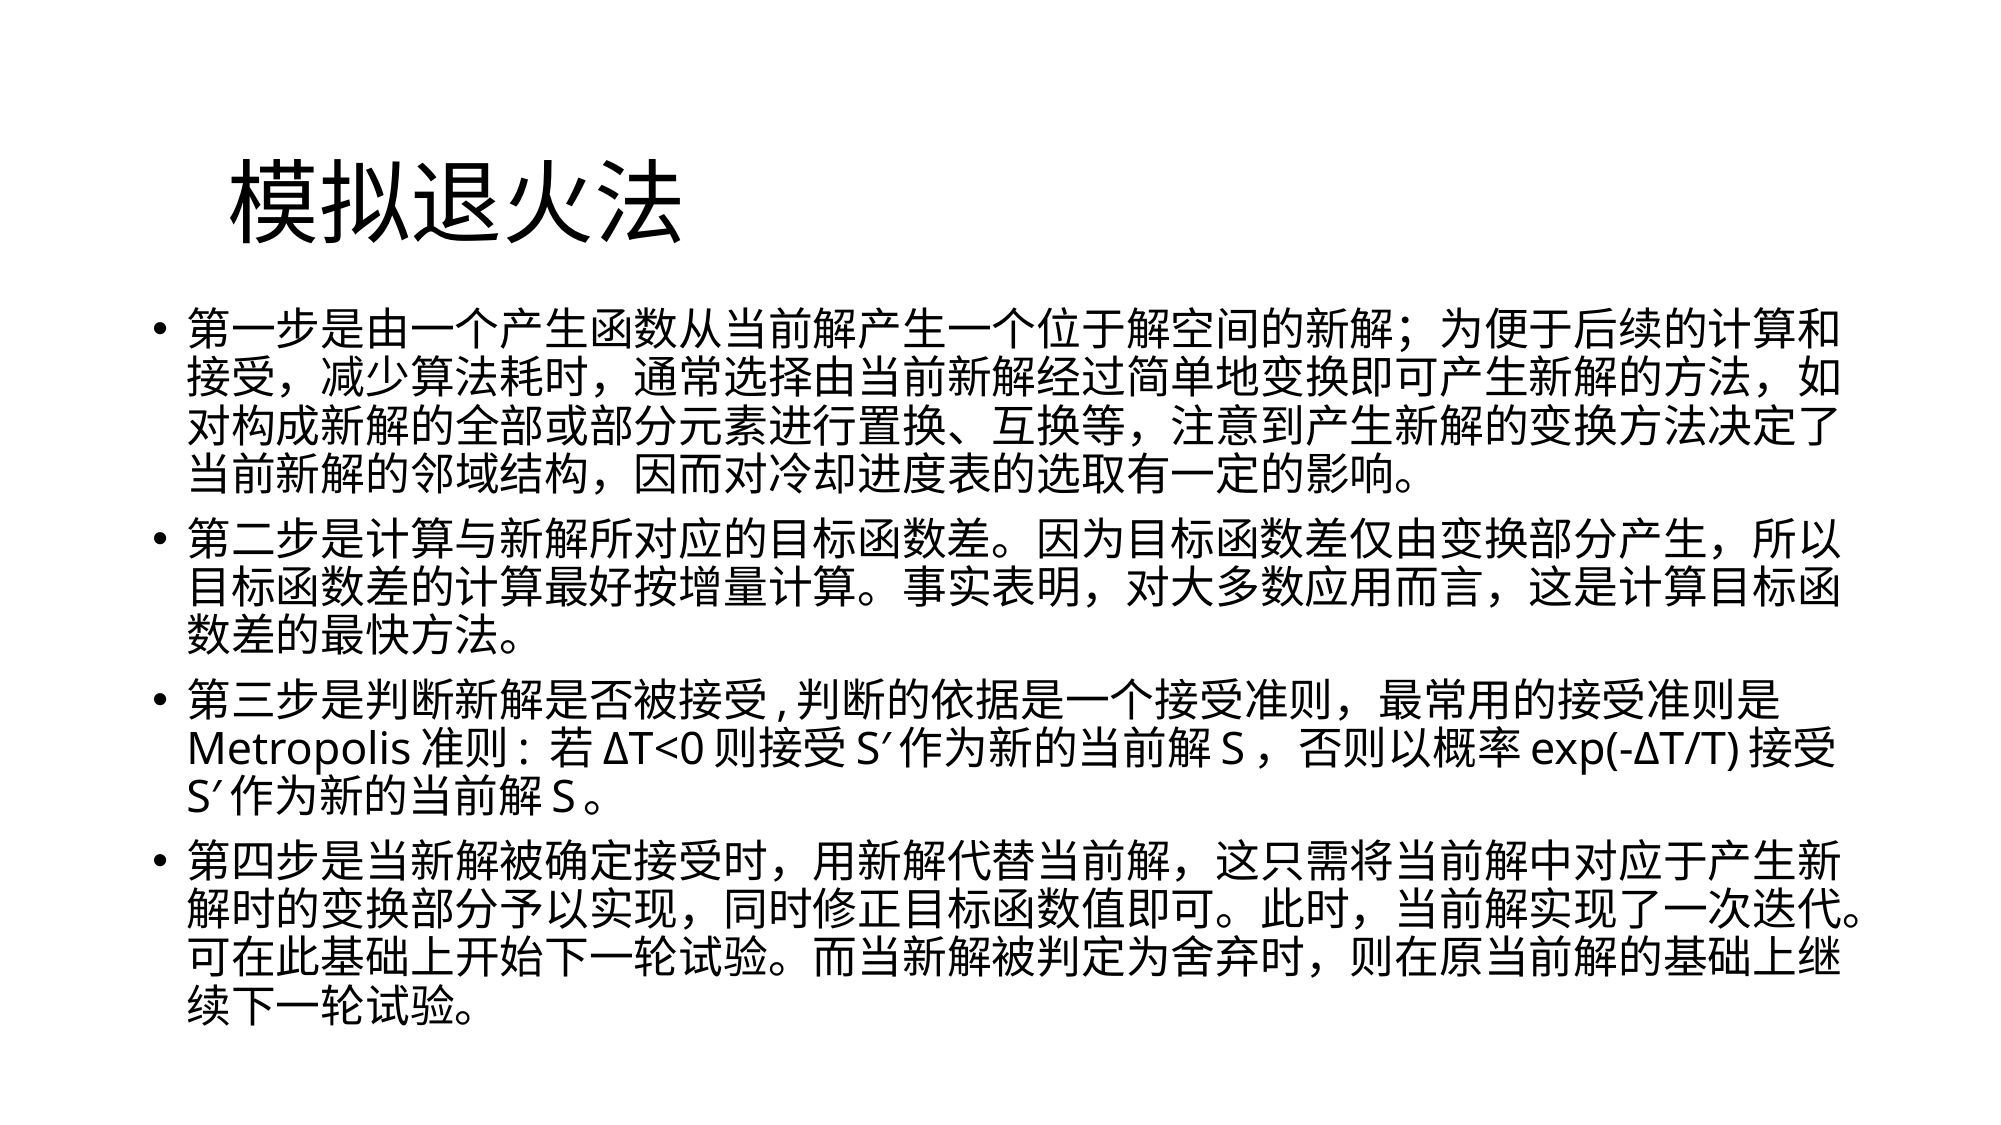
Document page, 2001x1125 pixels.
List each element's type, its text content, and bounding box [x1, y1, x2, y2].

title 模拟退火法 [212, 99, 1788, 299]
list 第一步是由一个产生函数从当前解产生一个位于解空间的新解；为便于后续的计算和接受，减少算法耗时，通常选择由当前新解经过简单地变换即可产生新解的方法，如对构成新解的全部或部分元素进行置换、互换等，注意到产生新解的变换方法决定了当前新解的邻域结构，因而对冷却进度表的选取有一定的影响。 第二步是计算与新解所对应的目标函数差。因为目标函数差仅由变换部分产生，所以目标函数差的计算最好按增量计算。事实表明，对大多数应用而言，这是计算目标函数差的最快方法。 第三步是判断新解是否被接受,判断的依据是一个接受准则，最常用的接受准则是Metropolis准则: 若ΔT<0则接受S′作为新的当前解S，否则以概率exp(-ΔT/T)接受S′作为新的当前解S。 第四步是当新解被确定接受时，用新解代替当前解，这只需将当前解中对应于产生新解时的变换部分予以实现，同时修正目标函数值即可。此时，当前解实现了一次迭代。可在此基础上开始下一轮试验。而当新解被判定为舍弃时，则在原当前解的基础上继续下一轮试验。 [137, 299, 1863, 1042]
